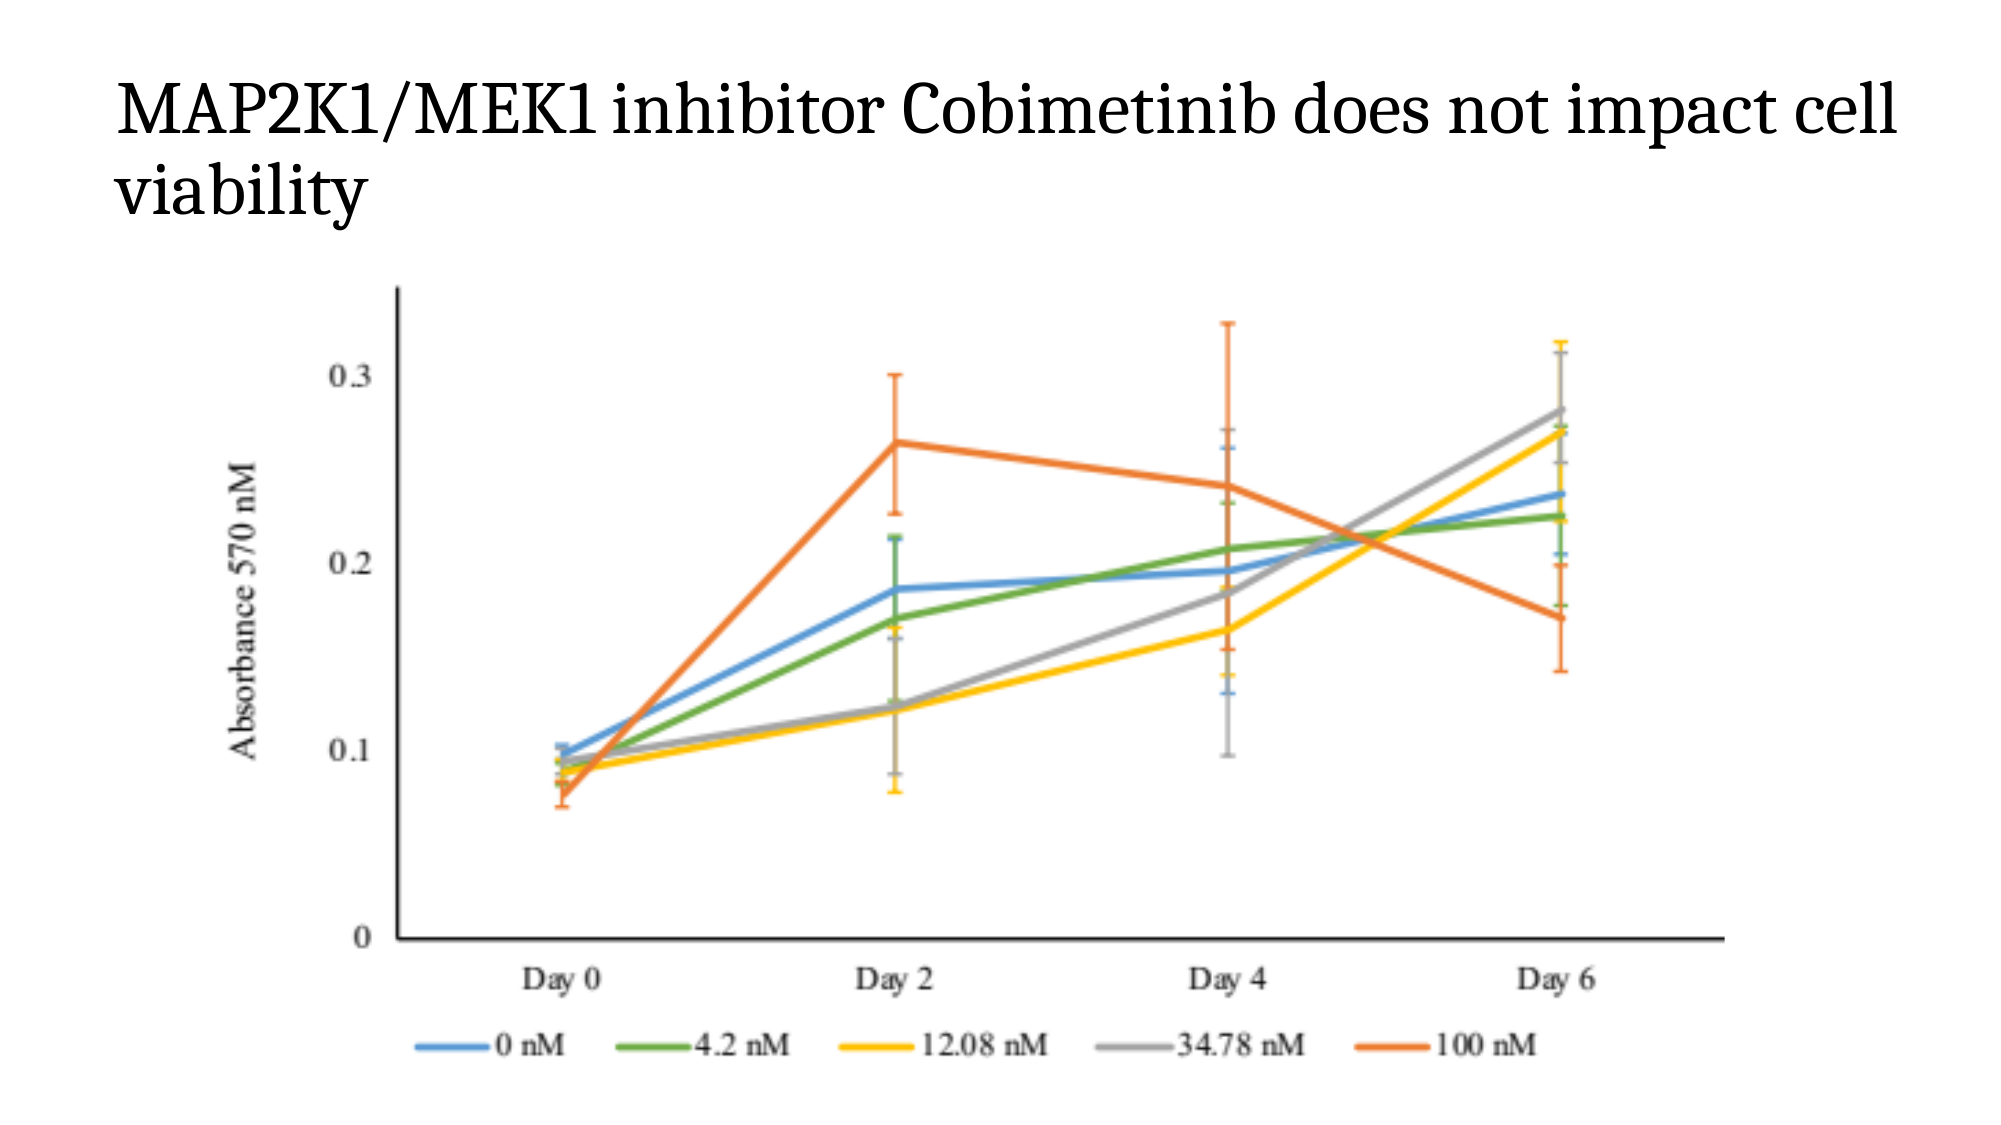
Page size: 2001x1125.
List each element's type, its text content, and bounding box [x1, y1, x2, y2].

title MAP2K1/MEK1 inhibitor Cobimetinib does not impact cell viability [100, 40, 1964, 259]
picture [206, 250, 1725, 1085]
